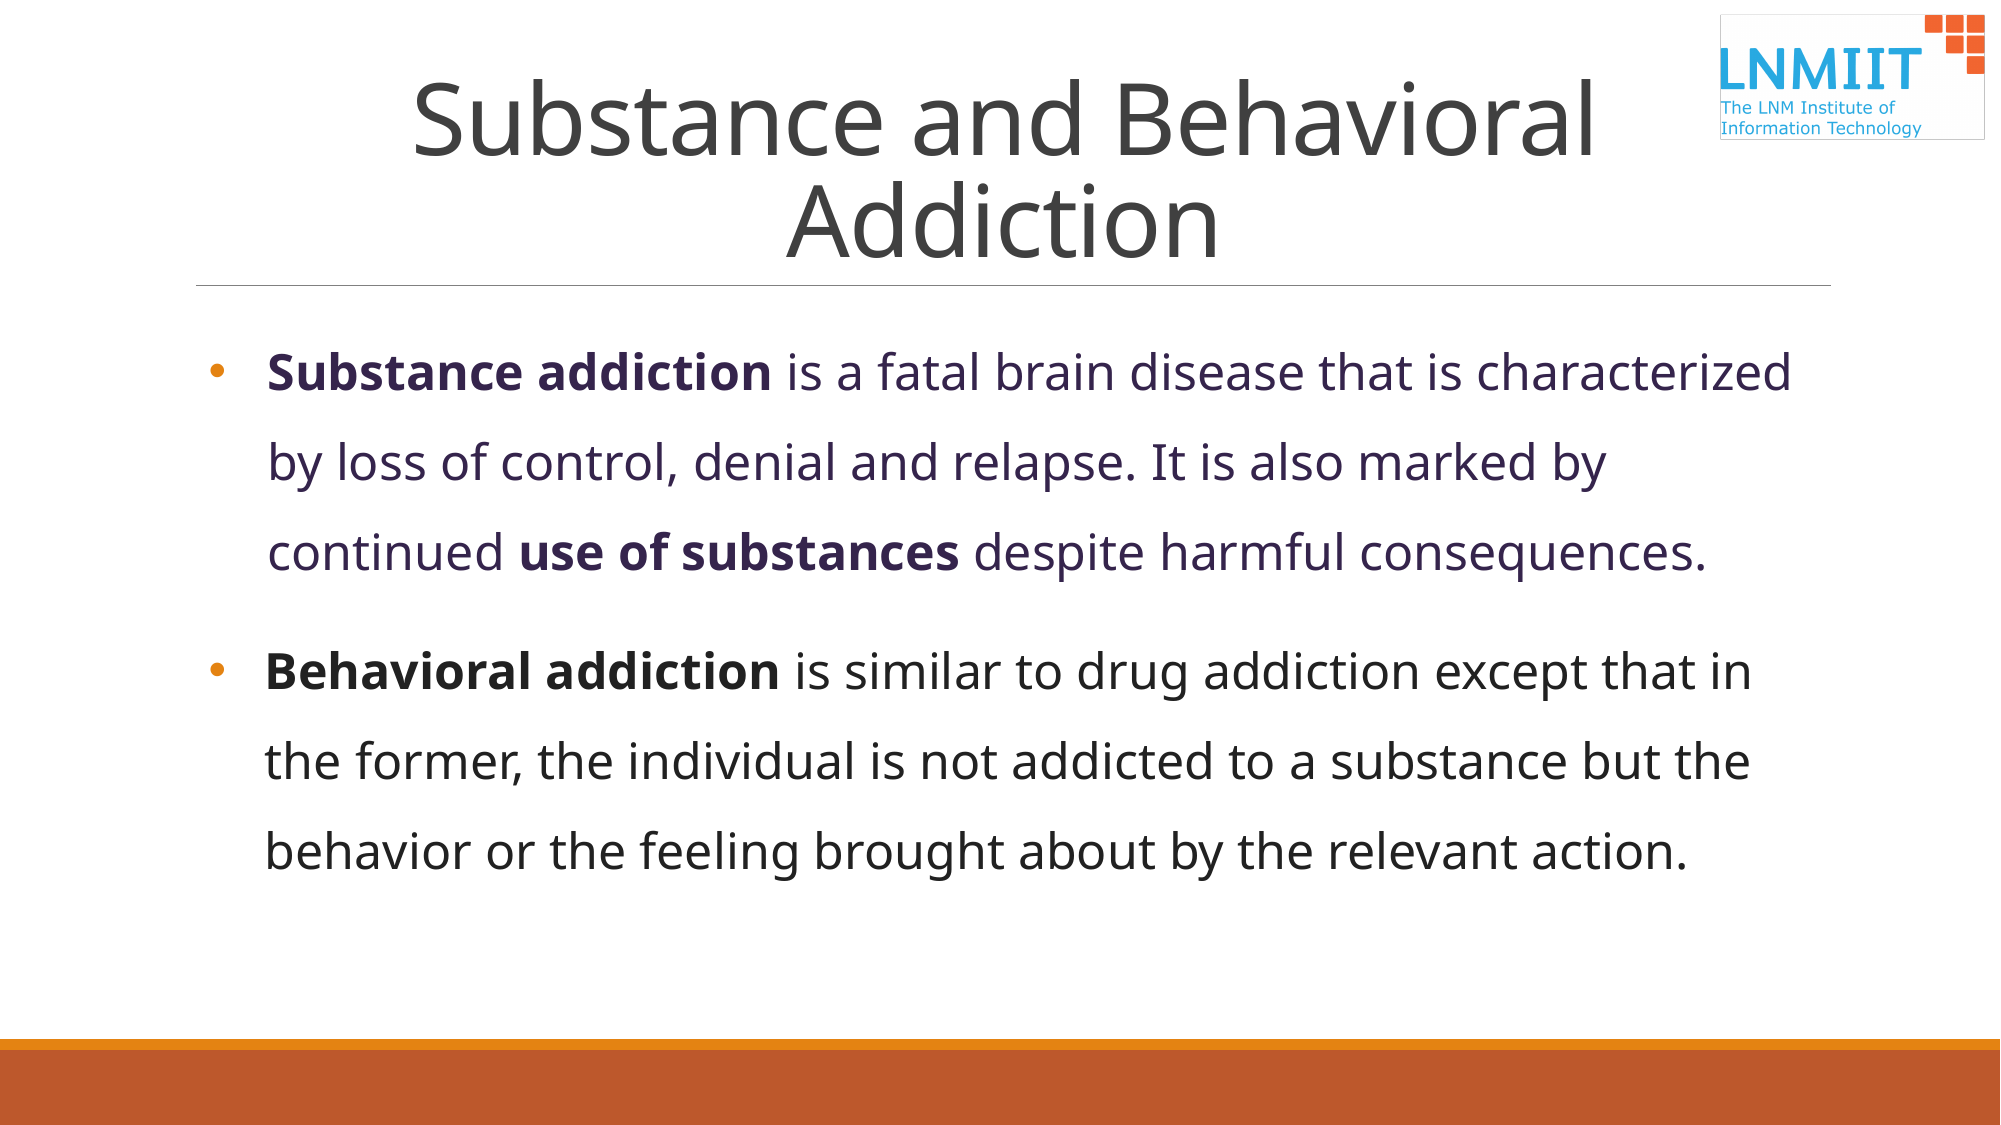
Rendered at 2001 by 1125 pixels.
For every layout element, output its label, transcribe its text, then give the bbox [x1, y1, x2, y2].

picture [1704, 8, 2000, 145]
list Substance addiction is a fatal brain disease that is characterized by loss of control, denial and relapse. It is also marked by continued use of substances despite harmful consequences. Behavioral addiction is similar to drug addiction except that in the former, the individual is not addicted to a substance but the behavior or the feeling brought about by the relevant action. [180, 302, 1830, 963]
title Substance and Behavioral Addiction [180, 47, 1830, 285]
